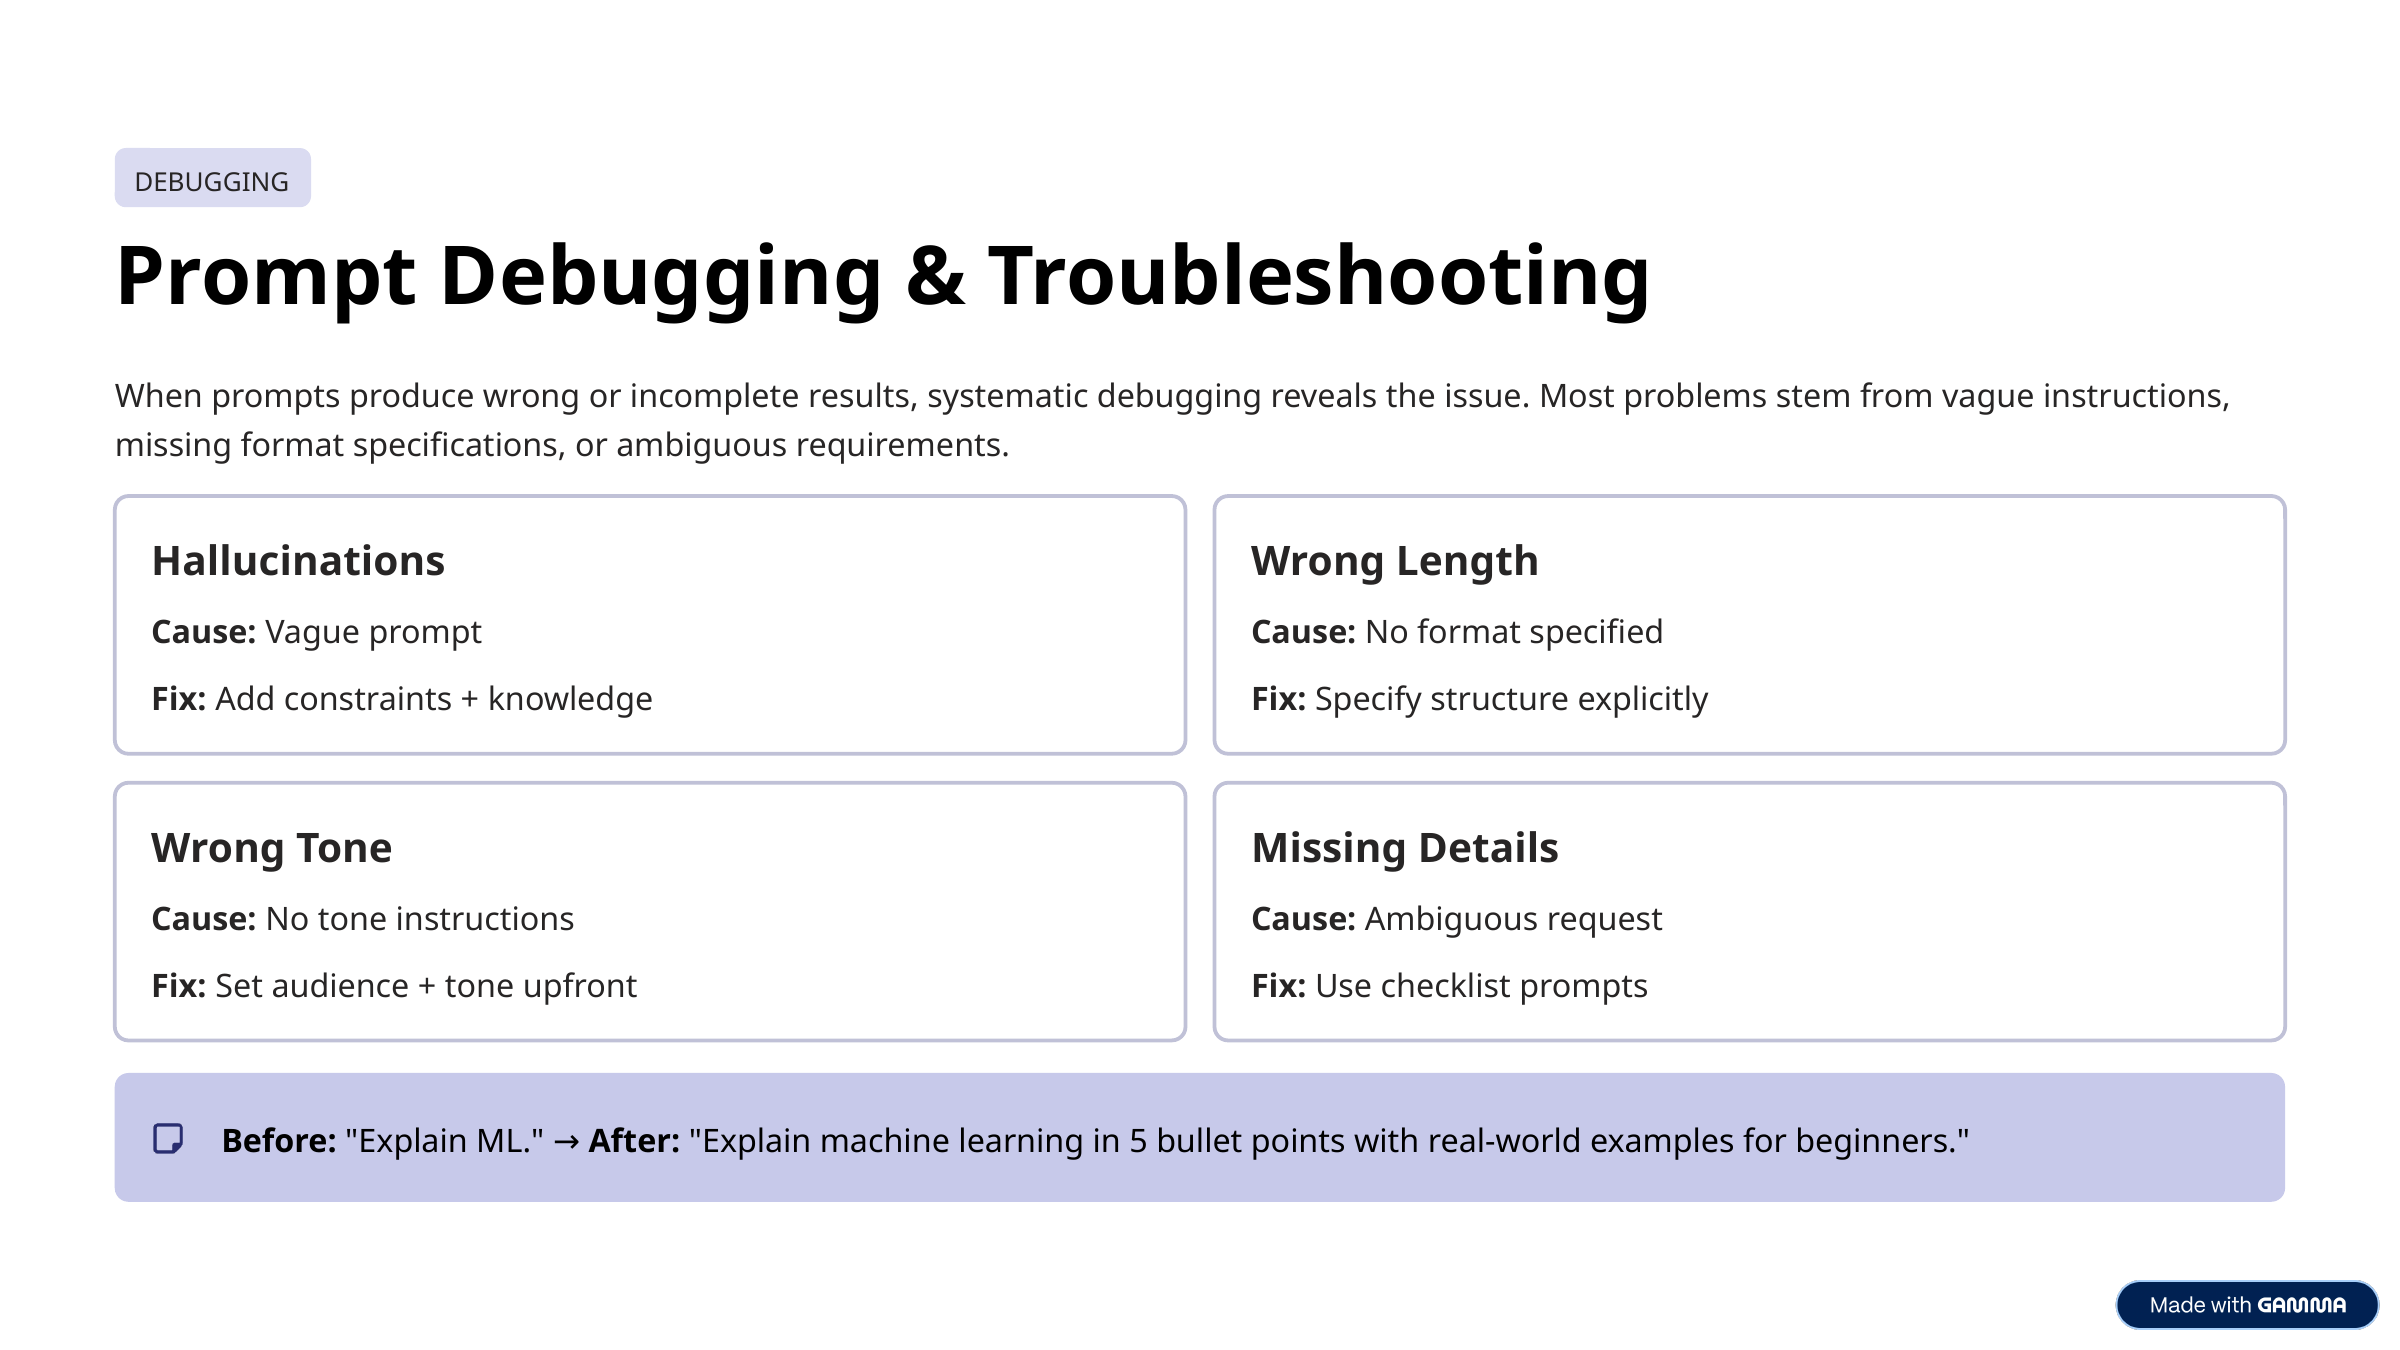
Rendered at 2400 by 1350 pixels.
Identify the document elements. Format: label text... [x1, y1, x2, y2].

text_box Cause: No tone instructions [151, 887, 1149, 938]
picture [147, 1121, 189, 1155]
text_box Fix: Use checklist prompts [1250, 954, 2249, 1004]
text_box Fix: Set audience + tone upfront [151, 954, 1149, 1004]
text_box Cause: No format specified [1250, 601, 2249, 651]
text_box Wrong Tone [151, 819, 562, 871]
text_box Hallucinations [151, 532, 562, 584]
text_box [114, 782, 1186, 1041]
text_box When prompts produce wrong or incomplete results, systematic debugging reveals the issue. Most problems stem from vague instructions, missing format specifications, or ambiguous requirements. [114, 364, 2286, 464]
text_box Wrong Length [1250, 532, 1661, 584]
text_box Fix: Add constraints + knowledge [151, 667, 1149, 718]
text_box [1214, 782, 2286, 1041]
text_box [114, 496, 1186, 754]
text_box Cause: Ambiguous request [1250, 887, 2249, 938]
text_box [114, 1072, 2286, 1202]
text_box Cause: Vague prompt [151, 601, 1149, 651]
text_box DEBUGGING [134, 157, 292, 198]
text_box Missing Details [1250, 819, 1661, 871]
text_box Prompt Debugging & Troubleshooting [114, 218, 1618, 322]
text_box Fix: Specify structure explicitly [1250, 667, 2249, 718]
picture [2106, 1271, 2389, 1339]
text_box [1214, 496, 2286, 754]
text_box [114, 147, 312, 208]
text_box Before: "Explain ML." → After: "Explain machine learning in 5 bullet points with real-world examples for beginners." [221, 1110, 2253, 1160]
